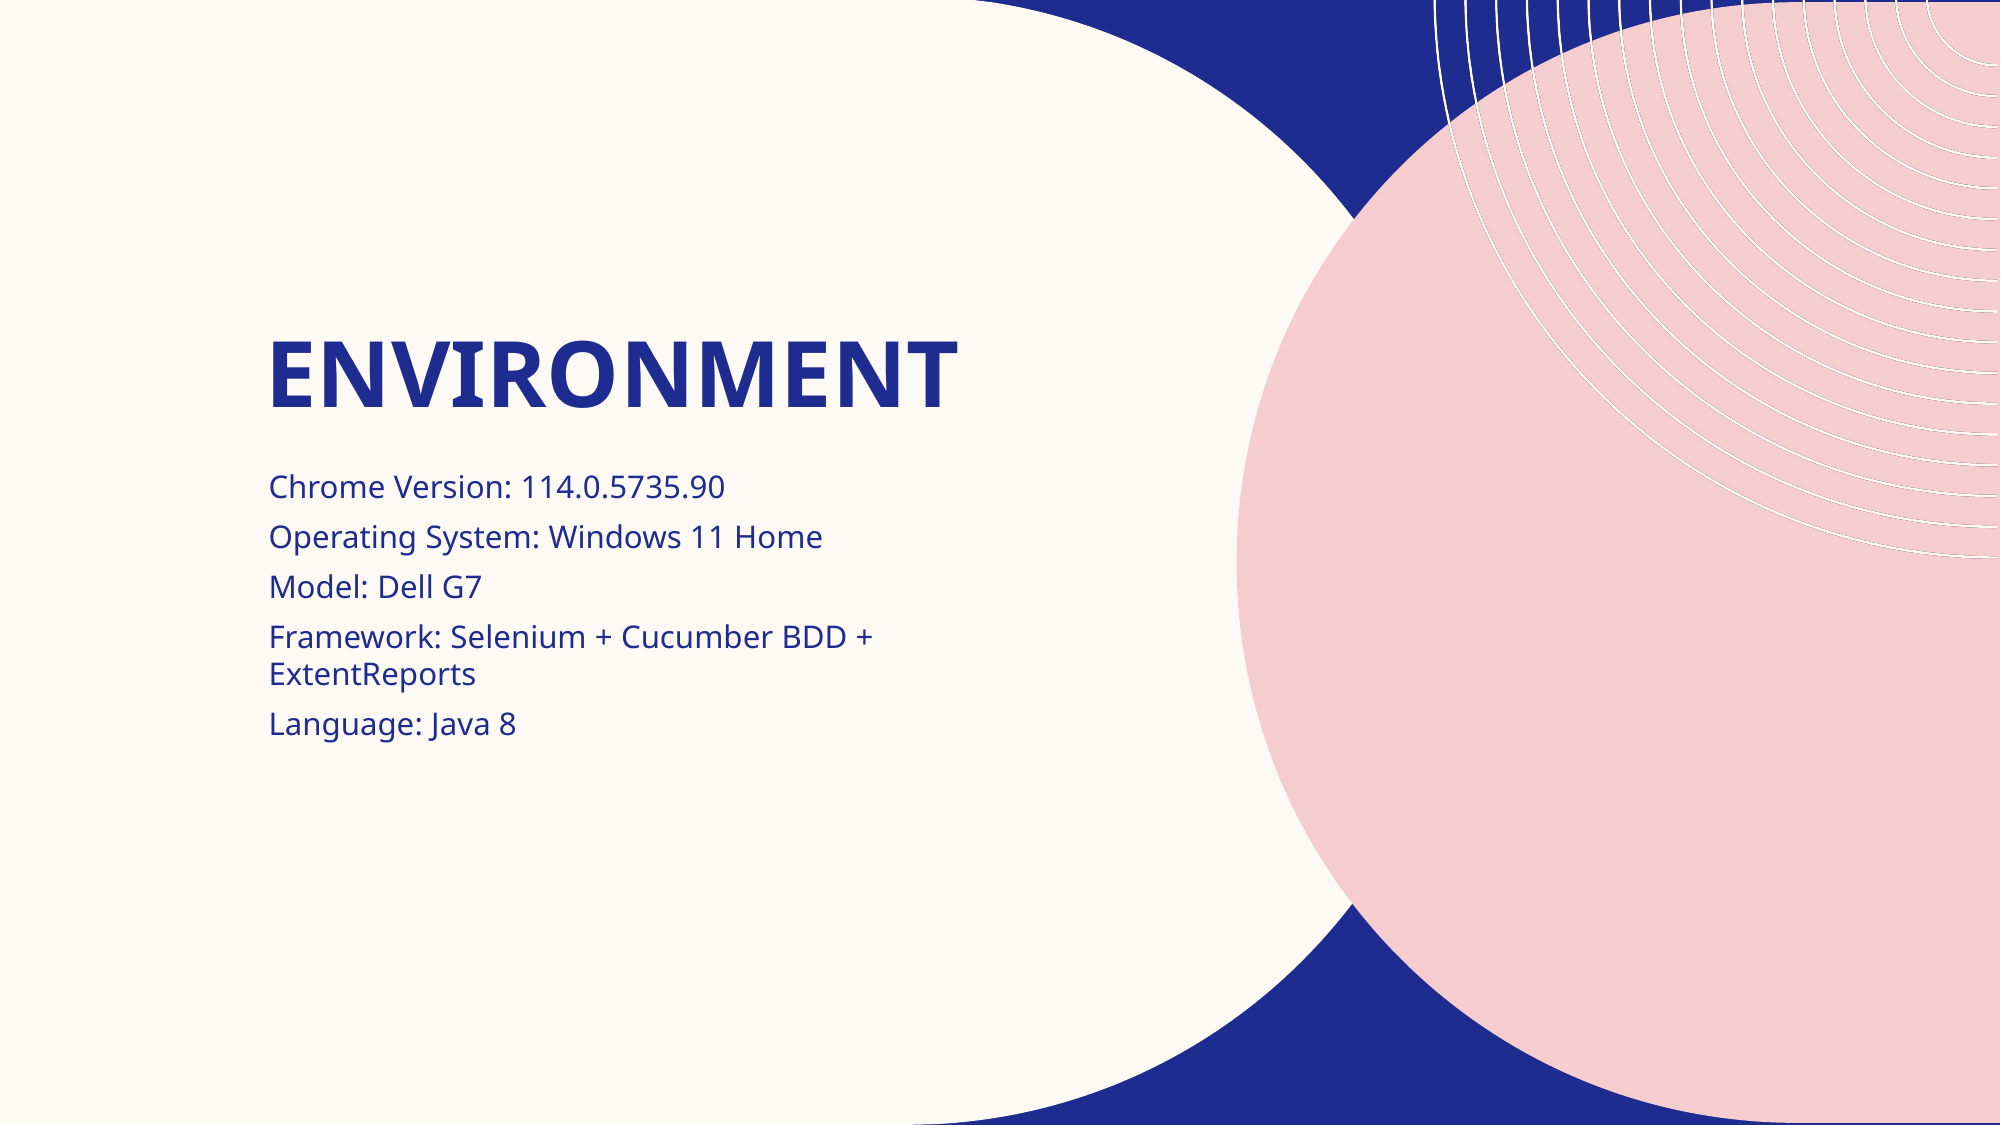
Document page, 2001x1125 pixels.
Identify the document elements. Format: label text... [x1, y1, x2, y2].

picture [1433, 0, 1997, 559]
subtitle Chrome Version: 114.0.5735.90 Operating System: Windows 11 Home Model: Dell G7 Framework: Selenium + Cucumber BDD + ExtentReports Language: Java 8 [253, 467, 1000, 824]
title ENVIRONMENT [250, 323, 1096, 434]
